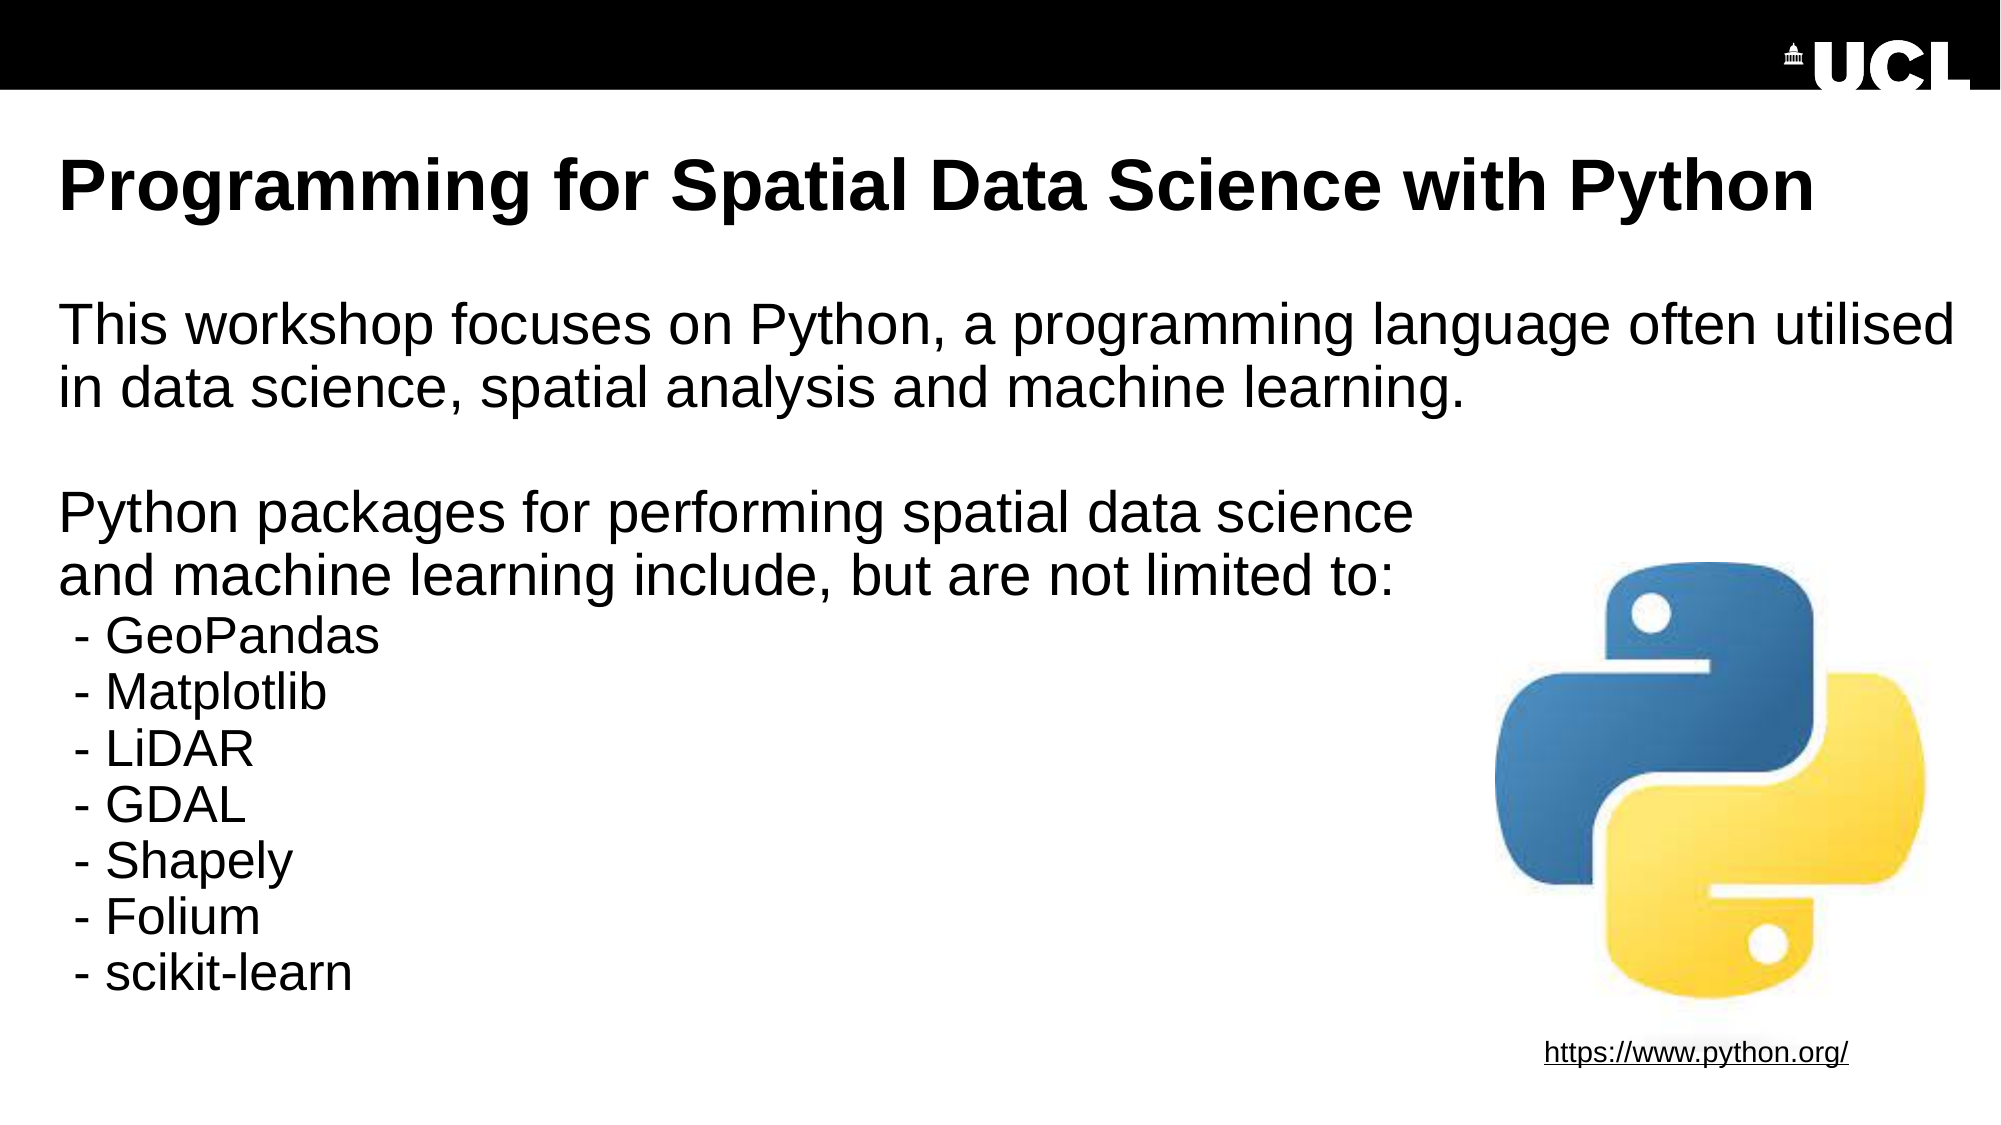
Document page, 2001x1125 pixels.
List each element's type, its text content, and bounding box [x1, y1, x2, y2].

text_box https://www.python.org/ [1529, 1025, 1971, 1076]
picture [0, 0, 2001, 90]
title Programming for Spatial Data Science with Python This workshop focuses on Python, a programming language often utilised in data science, spatial analysis and machine learning. Python packages for performing spatial data science and machine learning include, but are not limited to: - GeoPandas - Matplotlib - LiDAR - GDAL - Shapely - Folium - scikit-learn [59, 147, 2000, 1104]
picture [1495, 562, 1941, 1052]
